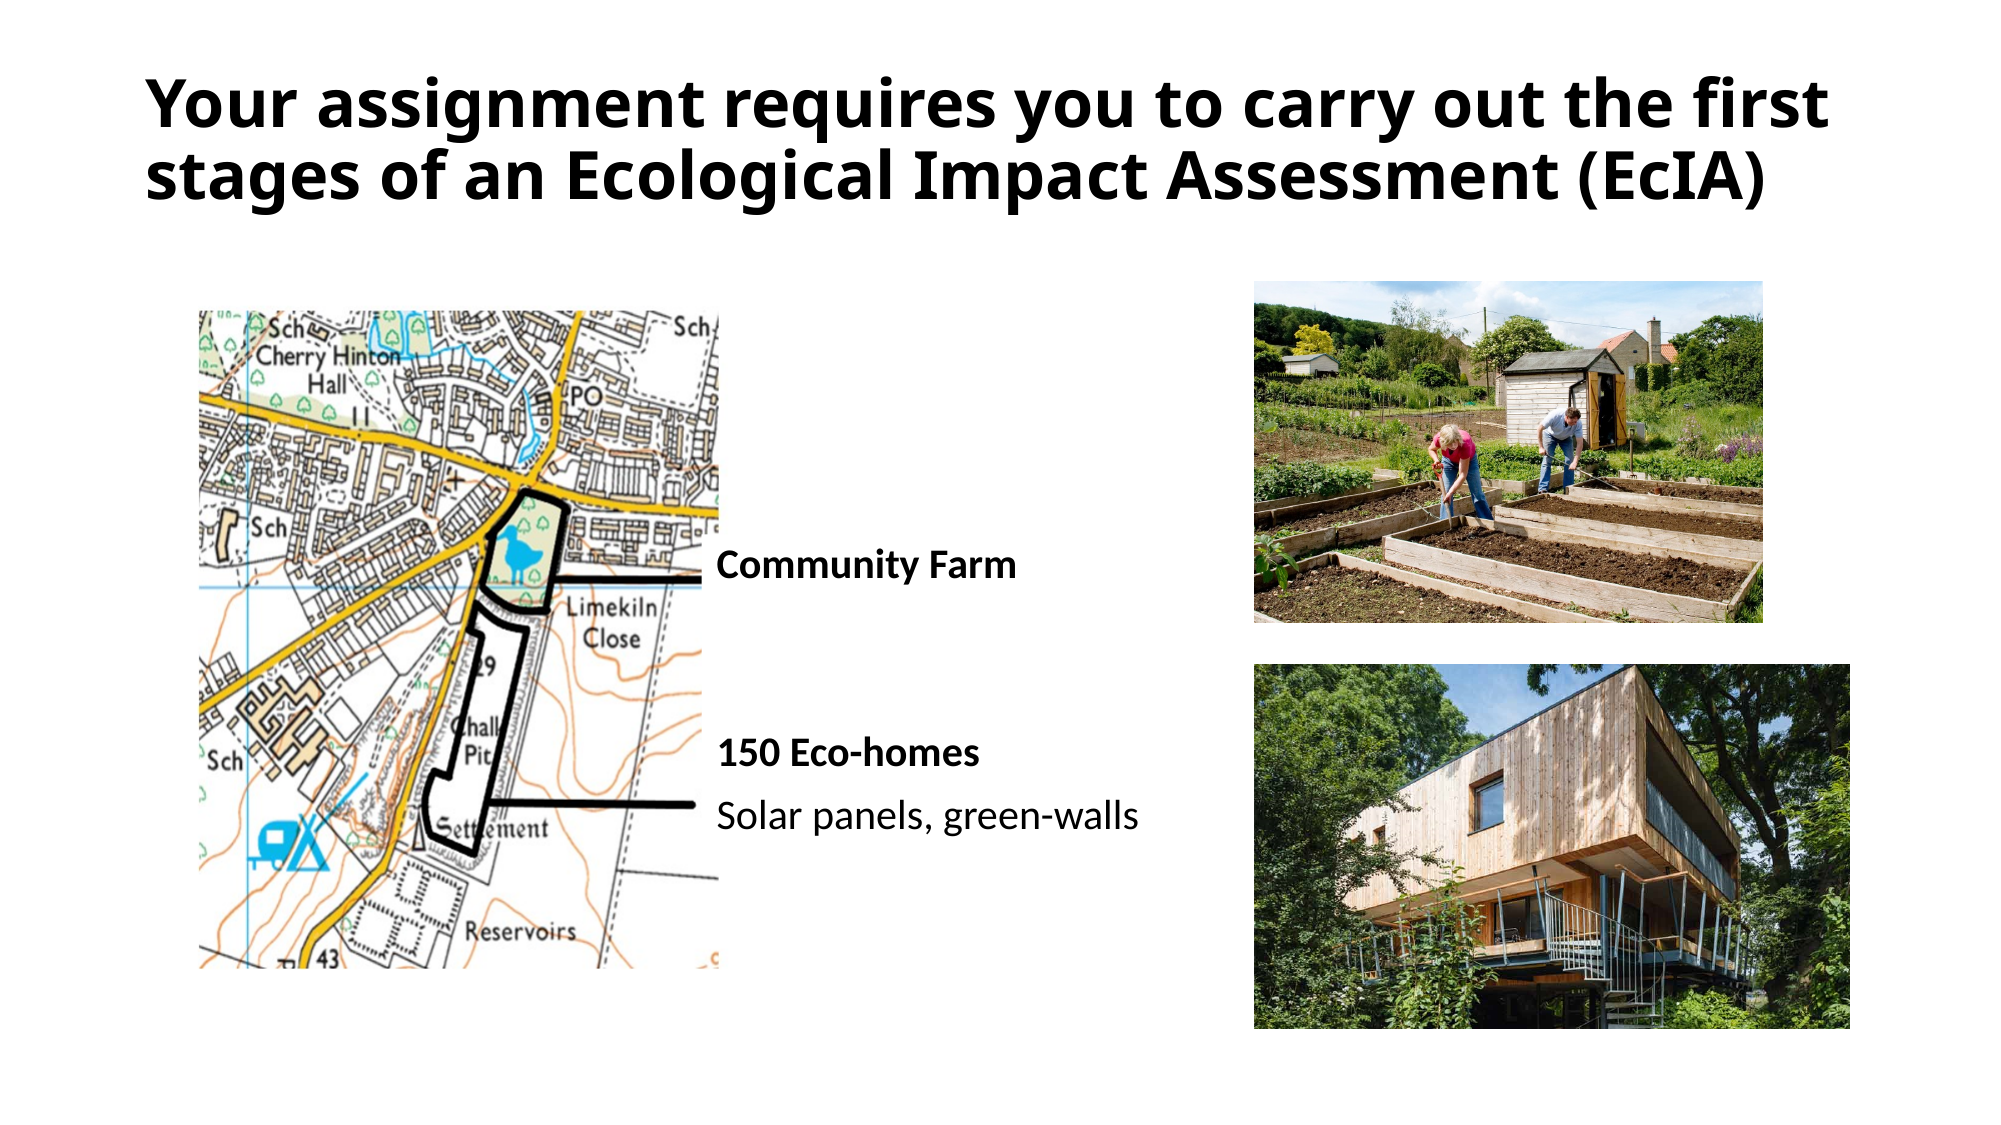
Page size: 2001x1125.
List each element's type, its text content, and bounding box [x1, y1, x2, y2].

picture [1254, 281, 1763, 623]
picture [1254, 664, 1850, 1029]
title Your assignment requires you to carry out the first stages of an Ecological Impact Assessment (EcIA) [130, 33, 1856, 251]
picture [182, 287, 883, 990]
list Community Farm 150 Eco-homes Solar panels, green-walls [883, 534, 1552, 847]
